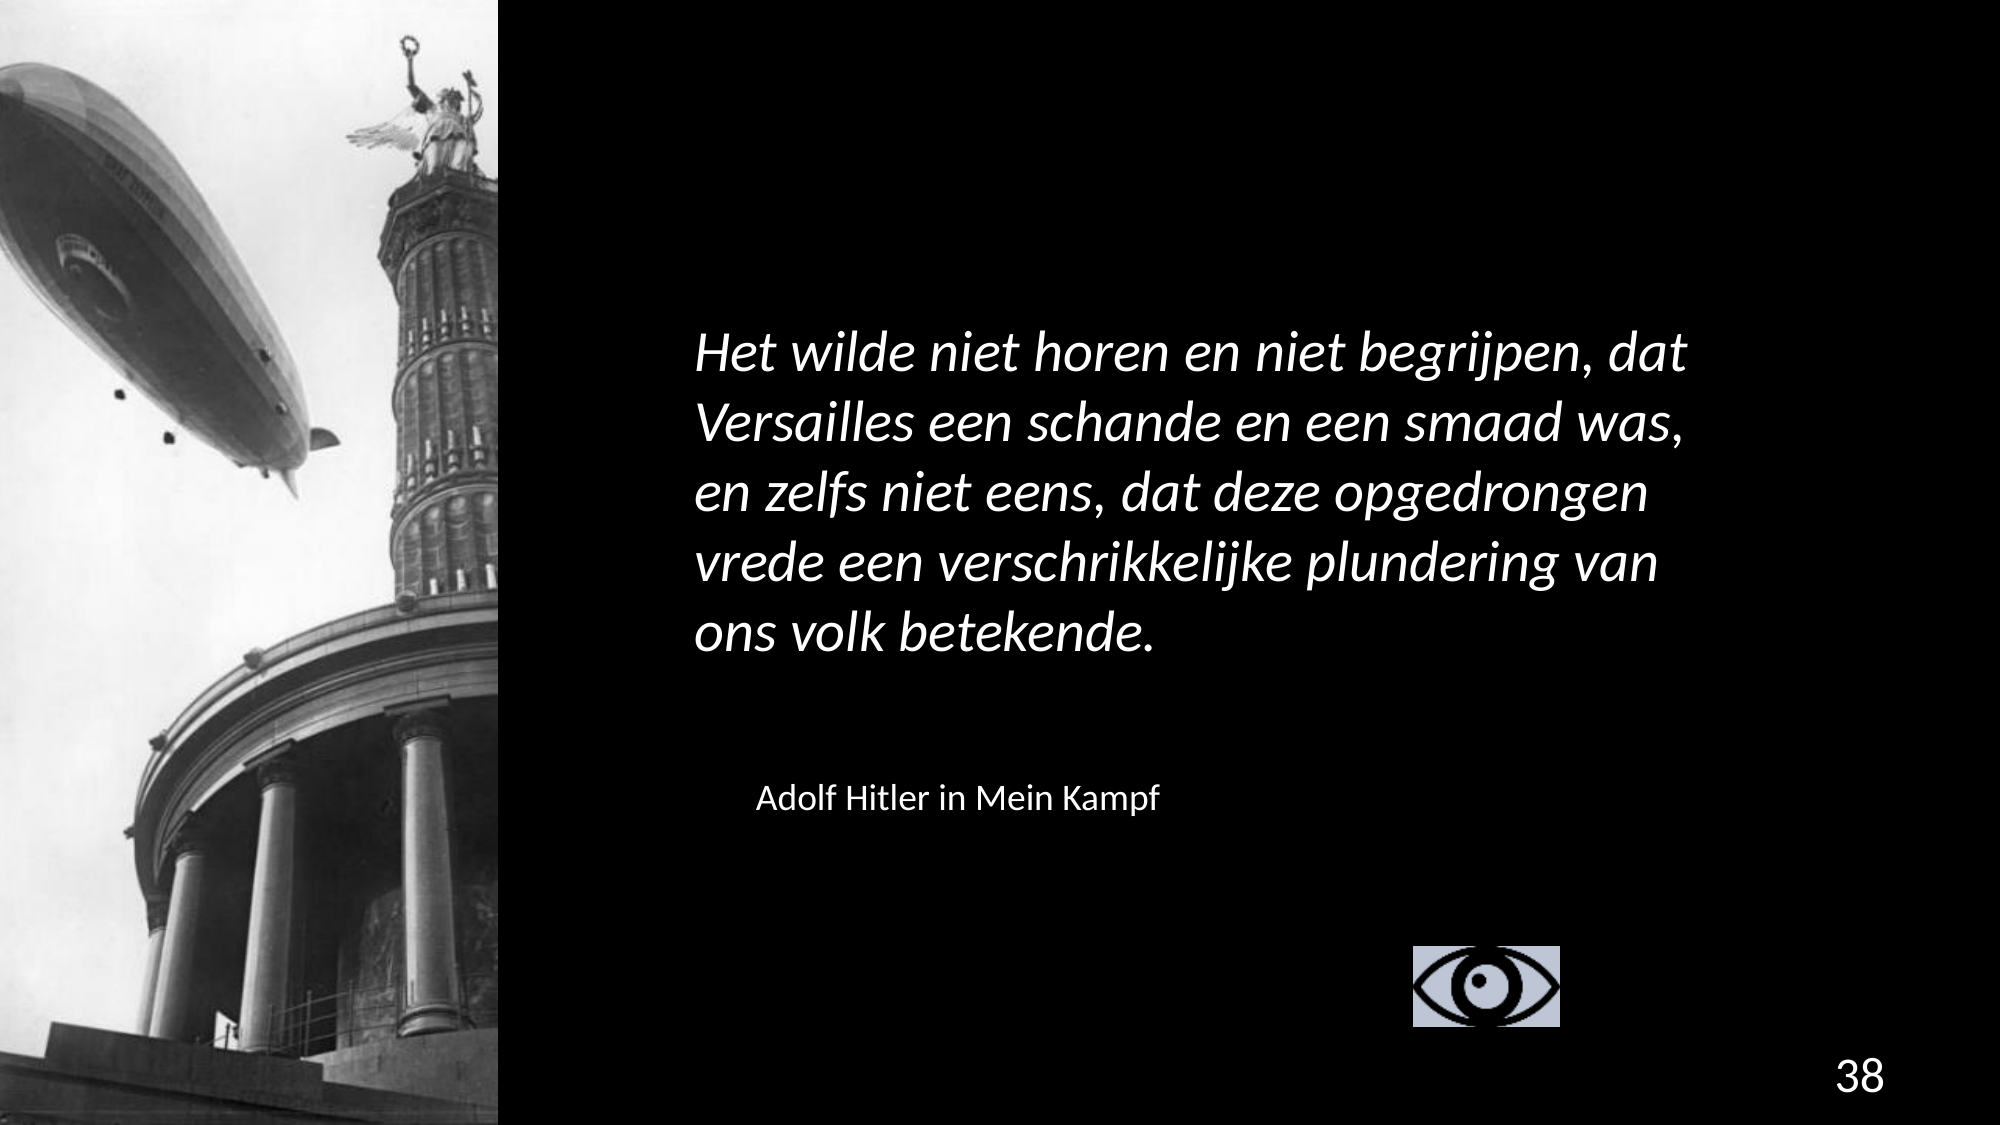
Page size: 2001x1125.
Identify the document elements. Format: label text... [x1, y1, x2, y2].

text_box Het wilde niet horen en niet begrijpen, dat Versailles een schande en een smaad was, en zelfs niet eens, dat deze opgedrongen vrede een verschrikkelijke plundering van ons volk betekende. [679, 235, 1750, 741]
picture [1412, 946, 1561, 1028]
text_box Adolf Hitler in Mein Kampf [741, 765, 1176, 826]
slide_number 38 [1433, 1042, 1900, 1103]
picture [0, 0, 498, 1125]
